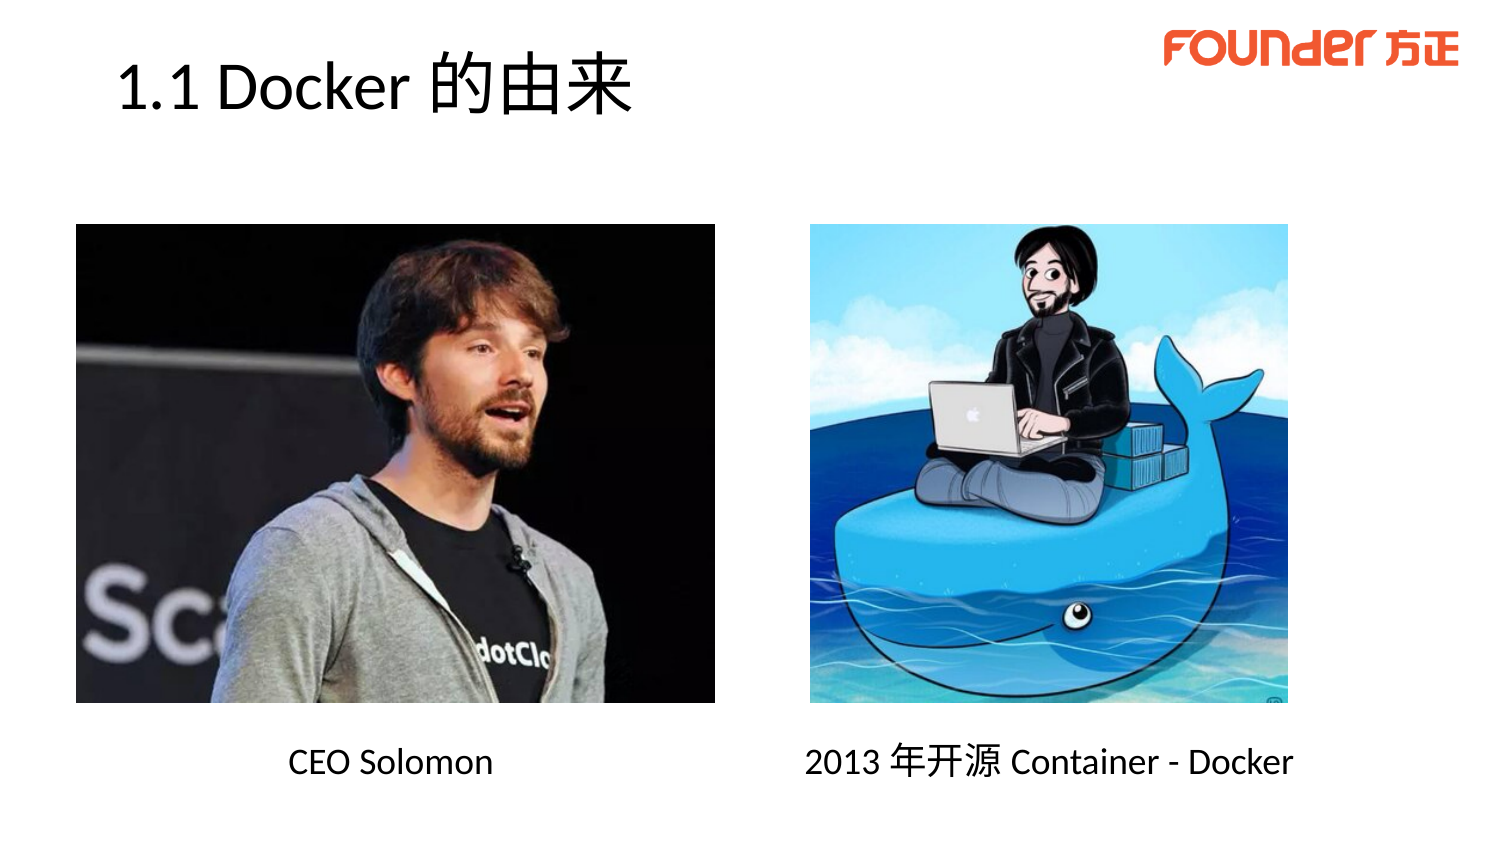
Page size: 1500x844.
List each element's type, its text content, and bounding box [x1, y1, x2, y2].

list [810, 224, 1288, 703]
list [76, 224, 715, 703]
title 1.1 Docker的由来 [103, 44, 1397, 208]
picture [1136, 0, 1485, 102]
text_box CEO Solomon [273, 729, 526, 790]
text_box 2013年开源Container - Docker [789, 729, 1310, 790]
